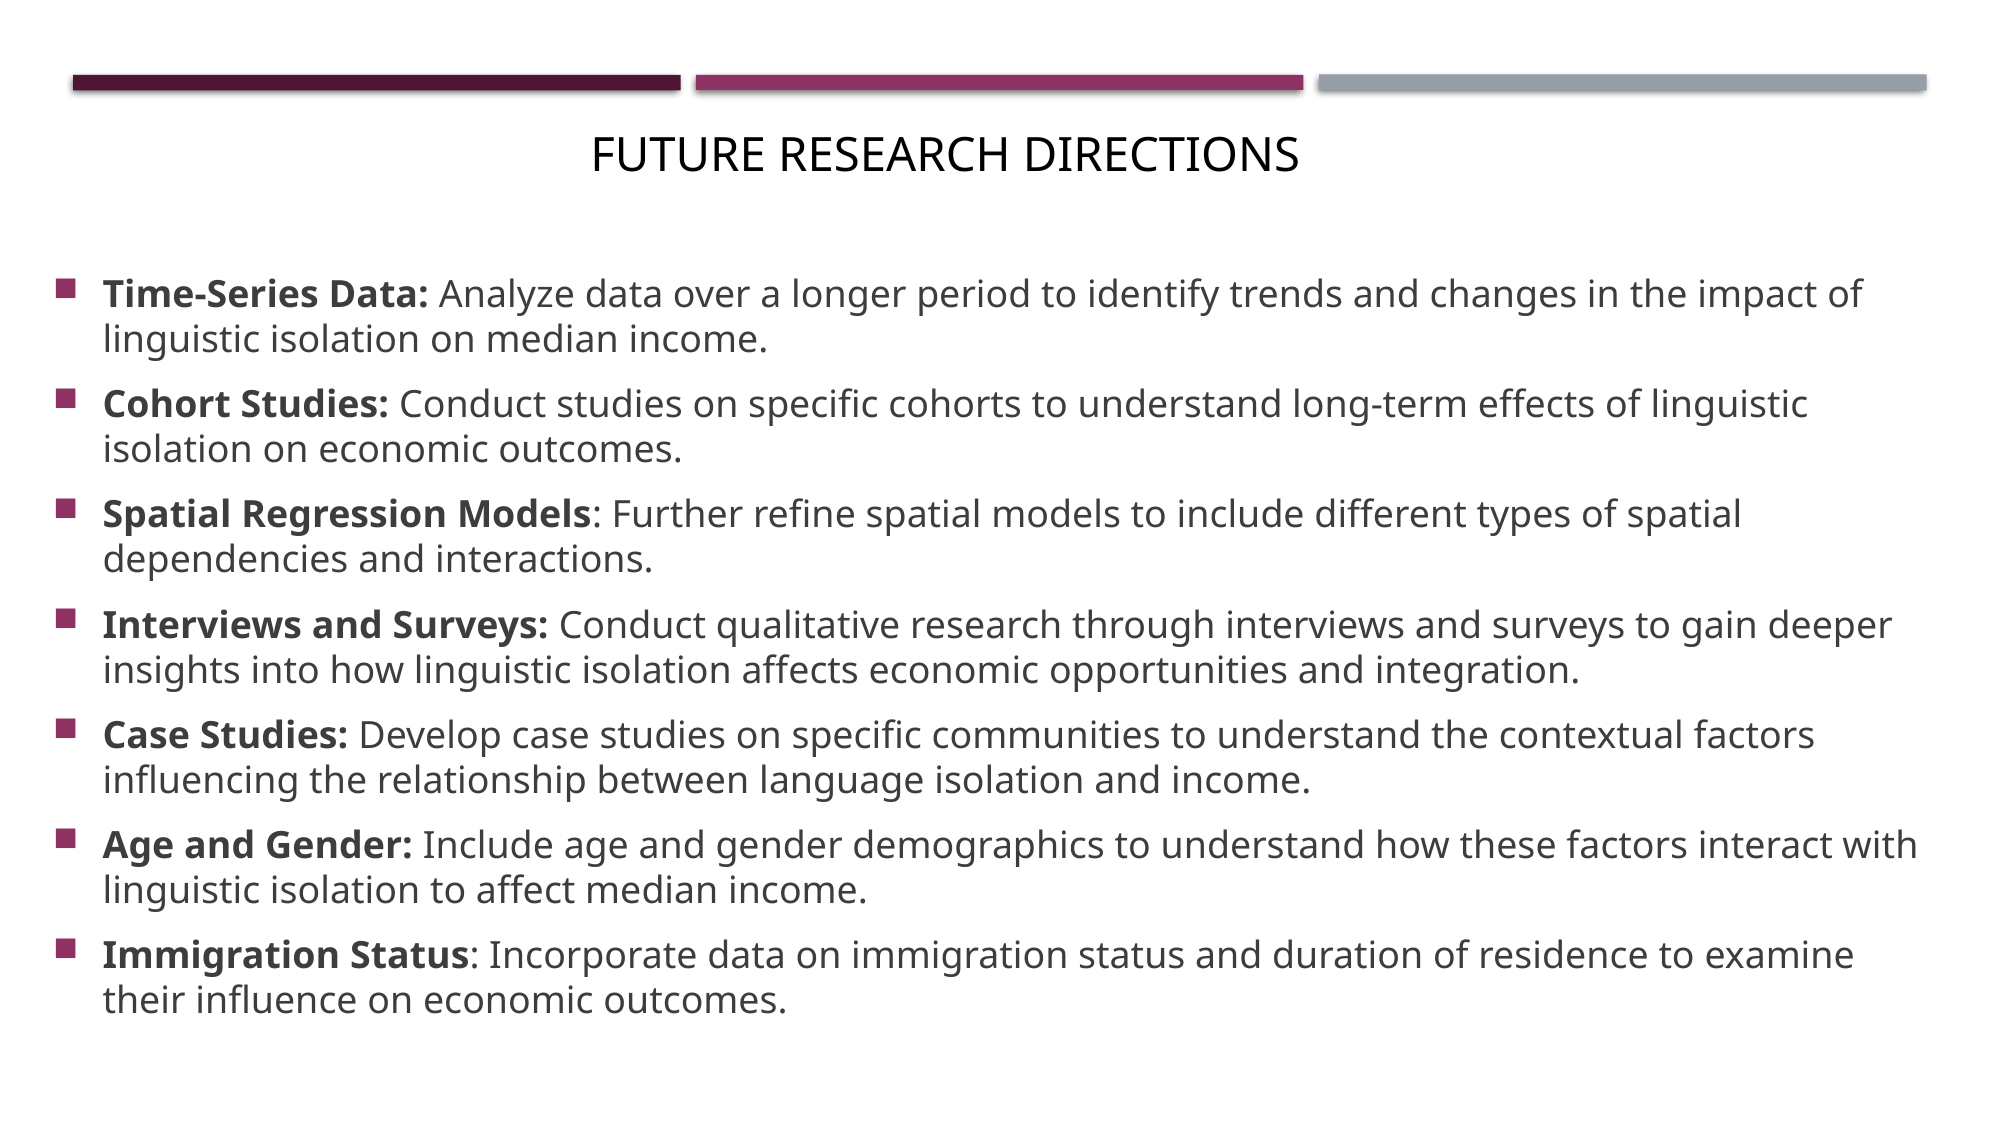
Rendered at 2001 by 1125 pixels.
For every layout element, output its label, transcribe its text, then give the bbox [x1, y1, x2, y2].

list Time-Series Data: Analyze data over a longer period to identify trends and changes in the impact of linguistic isolation on median income. Cohort Studies: Conduct studies on specific cohorts to understand long-term effects of linguistic isolation on economic outcomes. Spatial Regression Models: Further refine spatial models to include different types of spatial dependencies and interactions. Interviews and Surveys: Conduct qualitative research through interviews and surveys to gain deeper insights into how linguistic isolation affects economic opportunities and integration. Case Studies: Develop case studies on specific communities to understand the contextual factors influencing the relationship between language isolation and income. Age and Gender: Include age and gender demographics to understand how these factors interact with linguistic isolation to affect median income. Immigration Status: Incorporate data on immigration status and duration of residence to examine their influence on economic outcomes. [37, 244, 1963, 1092]
title Future research directions [575, 115, 1425, 189]
